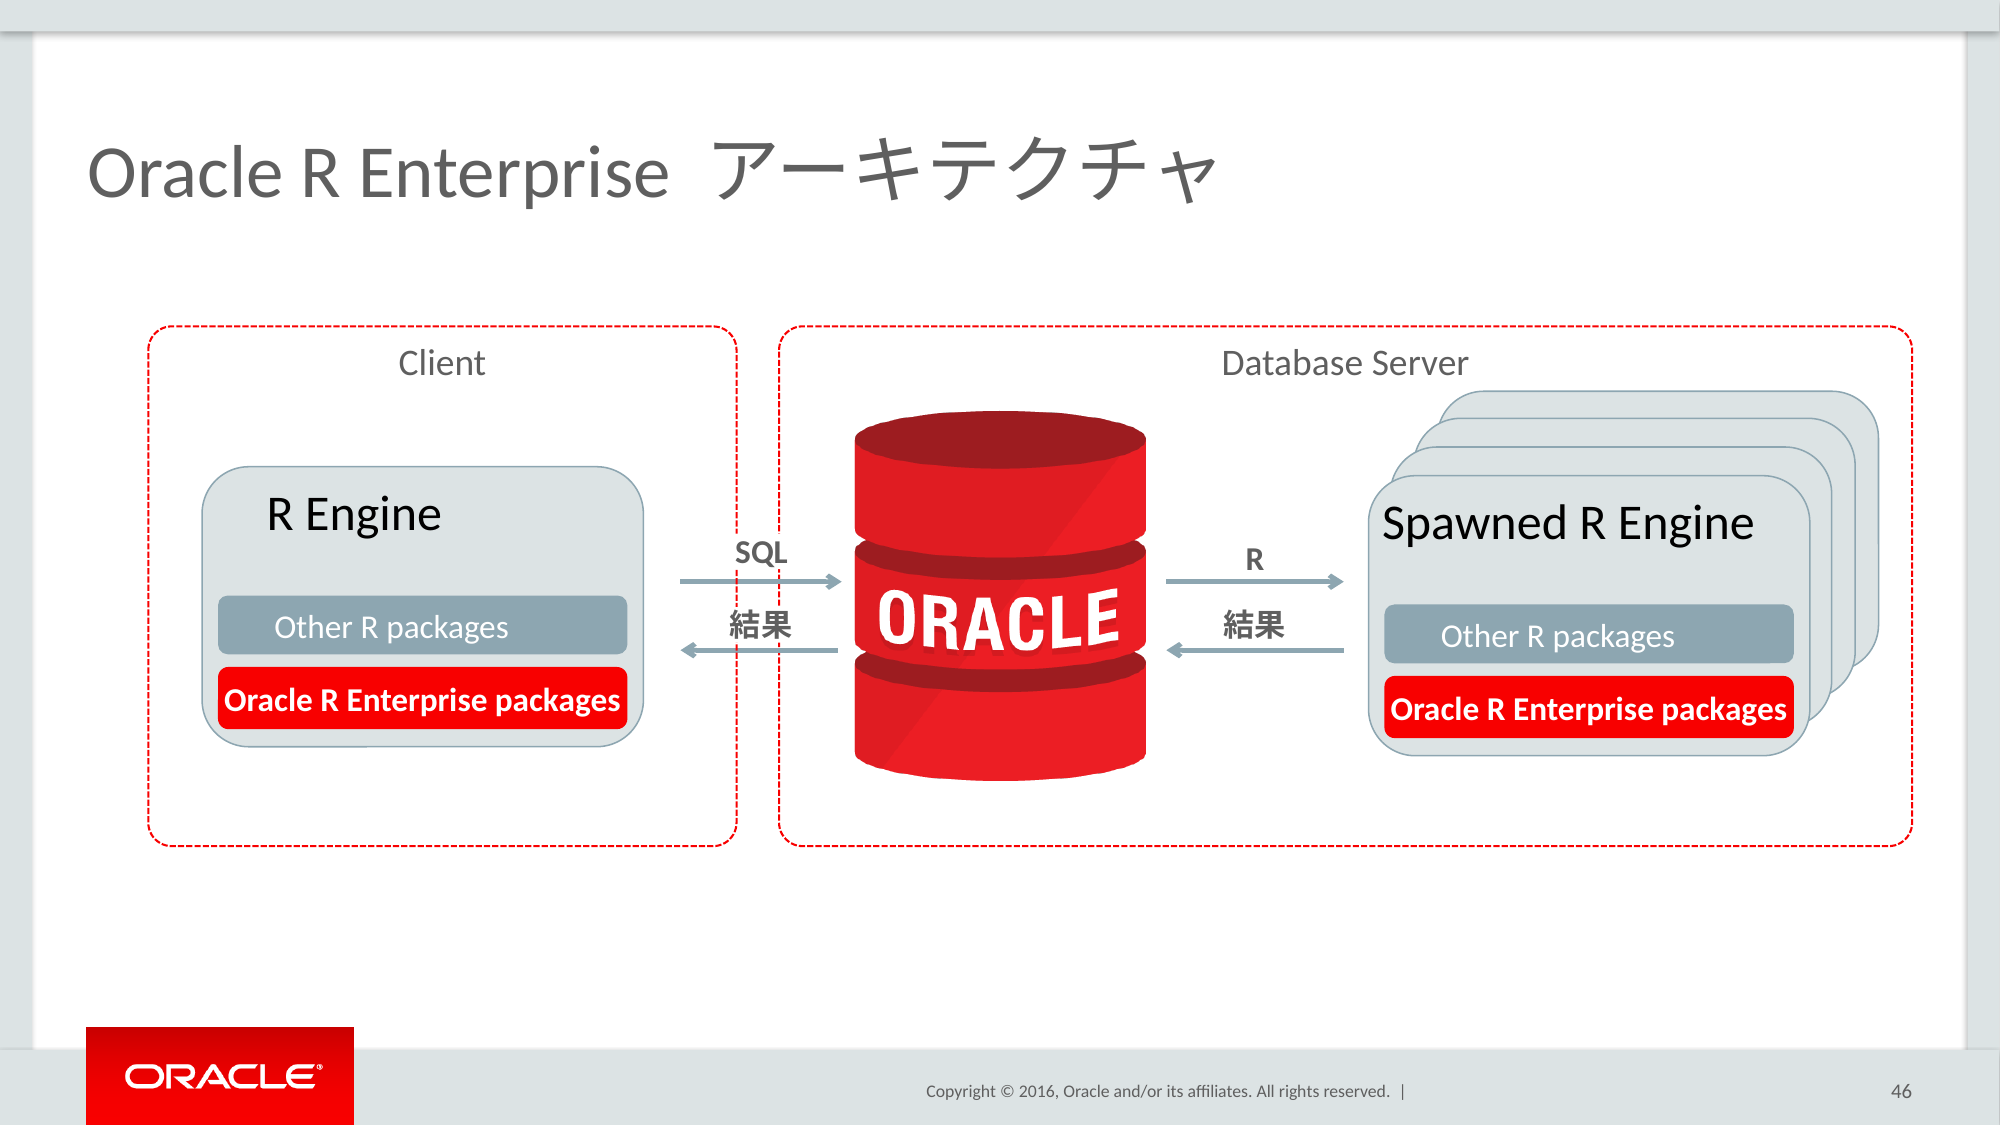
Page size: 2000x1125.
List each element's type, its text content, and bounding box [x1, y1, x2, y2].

text_box 結果 [1216, 605, 1320, 645]
text_box R [1216, 526, 1368, 593]
text_box 結果 [696, 605, 783, 645]
title Oracle R Enterprise アーキテクチャ [87, 66, 1913, 213]
text_box Client [146, 324, 739, 849]
picture [788, 384, 1212, 808]
text_box Spawned R Engine [1368, 475, 1810, 756]
text_box Database Server [776, 324, 1915, 849]
slide_number 46 [1849, 1075, 1913, 1106]
text_box Other R packages [1384, 604, 1794, 664]
text_box SQL [696, 532, 783, 571]
picture [86, 1027, 354, 1125]
text_box Oracle R Enterprise packages [1384, 675, 1794, 739]
